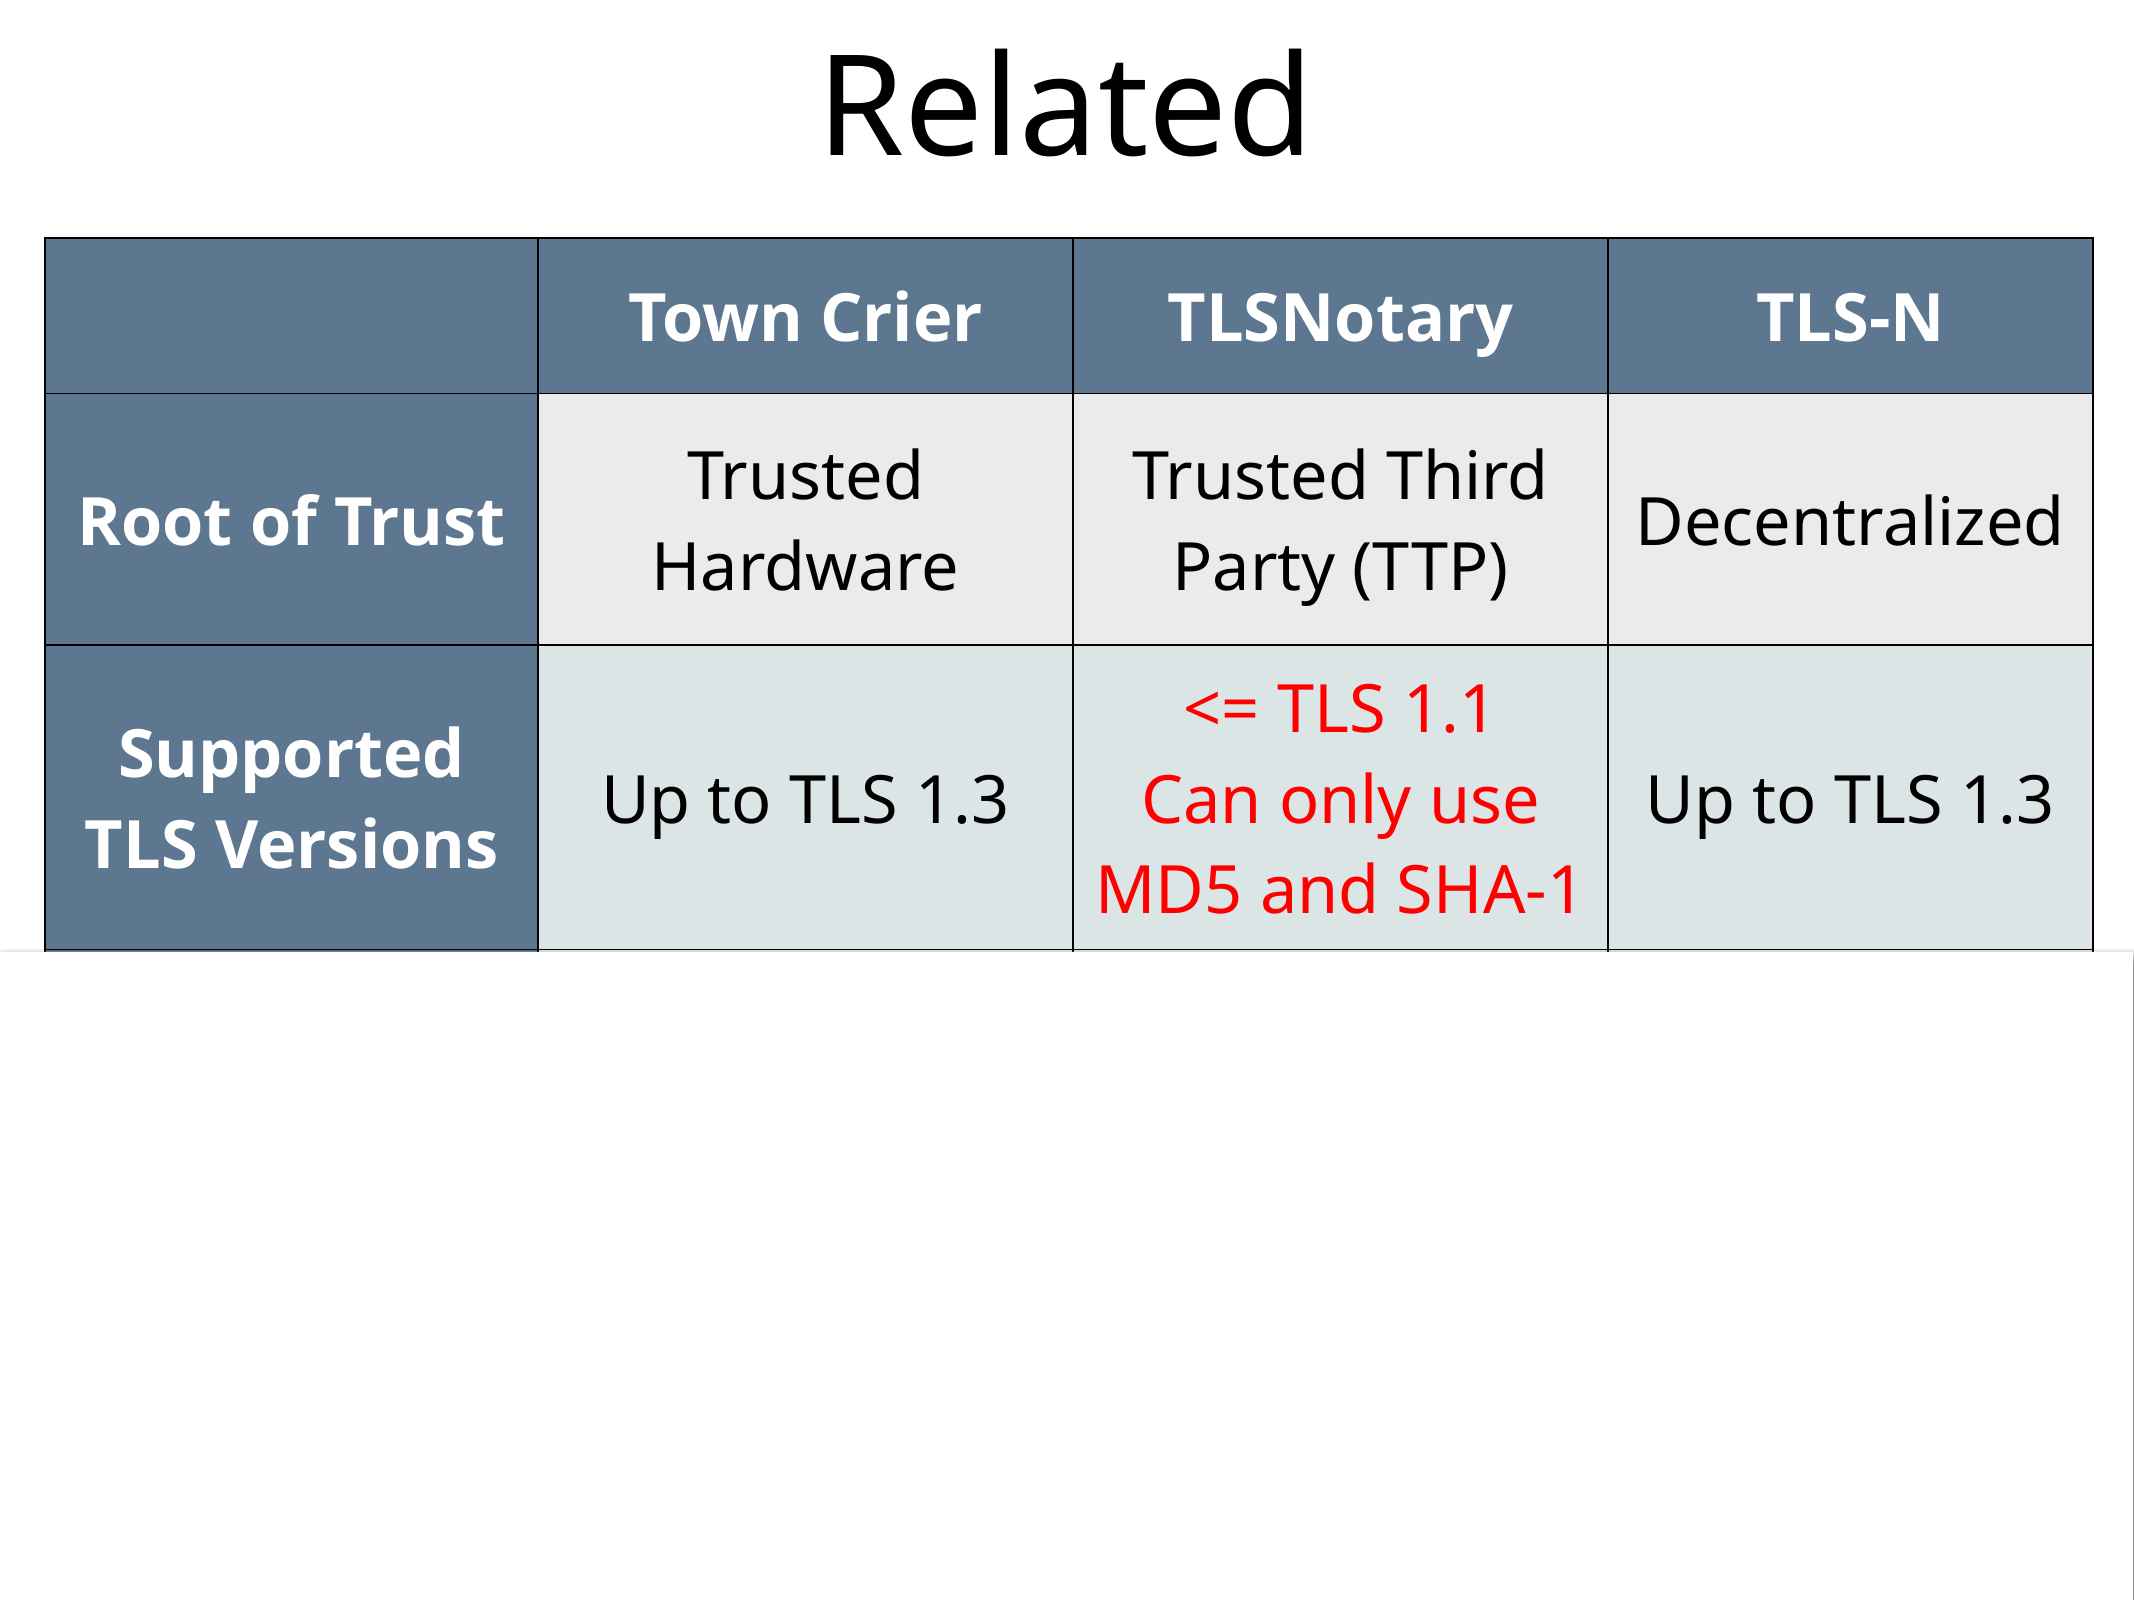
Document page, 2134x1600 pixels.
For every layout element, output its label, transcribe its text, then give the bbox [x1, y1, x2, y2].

table_cell Up to TLS 1.3 [539, 646, 1072, 949]
table_header TLSNotary [1074, 239, 1607, 393]
table_header TLS-N [1609, 239, 2092, 393]
table_header [46, 239, 537, 393]
table_cell Root of Trust [46, 394, 537, 644]
table_cell <= TLS 1.1 Can only use MD5 and SHA-1 [1074, 646, 1607, 949]
text_box [0, 951, 2134, 1600]
title Related [154, 6, 1977, 193]
table_cell Trusted Third Party (TTP) [1074, 394, 1607, 644]
table_cell Up to TLS 1.3 [1609, 646, 2092, 949]
table_cell Supported TLS Versions [46, 646, 537, 949]
table_cell Trusted Hardware [539, 394, 1072, 644]
table_cell Decentralized [1609, 394, 2092, 644]
table_header Town Crier [539, 239, 1072, 393]
